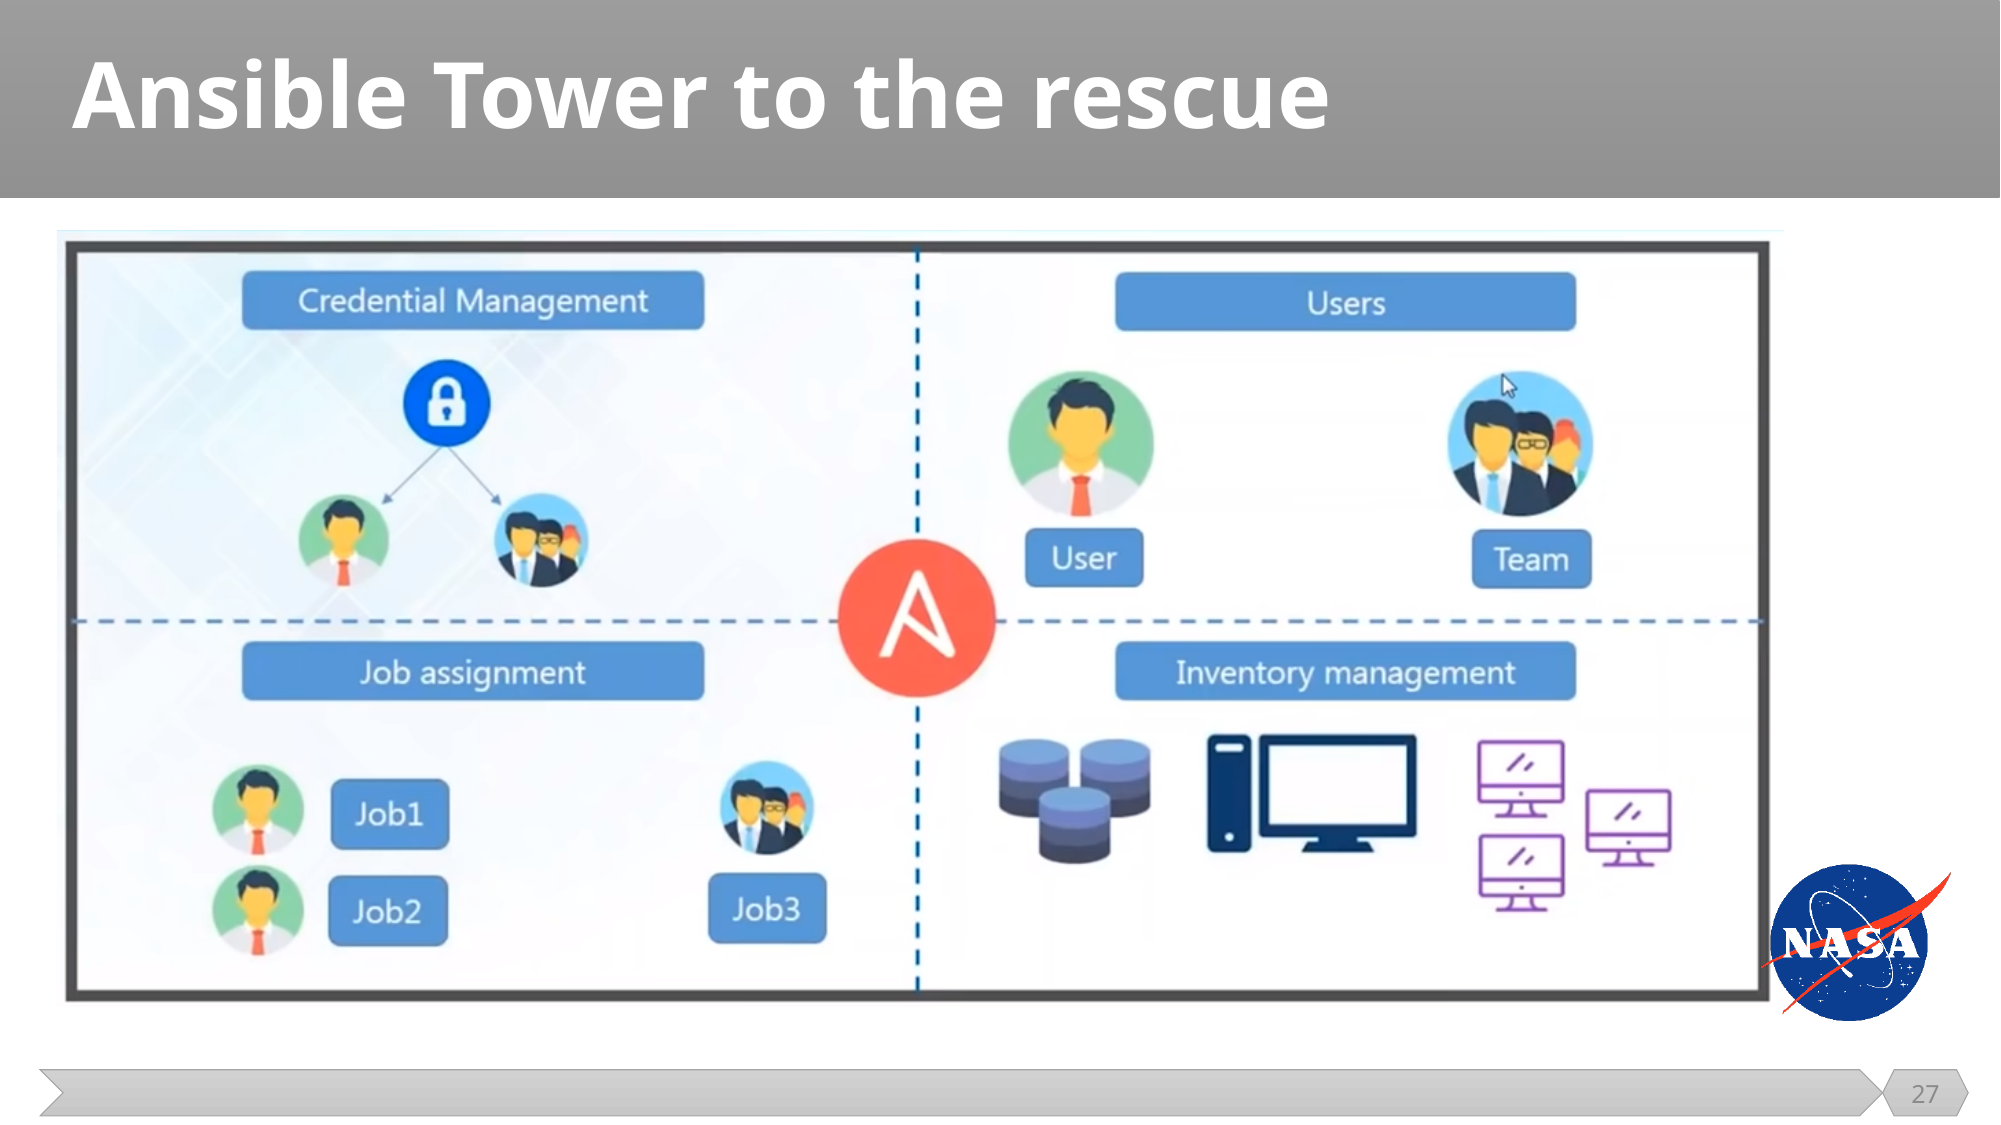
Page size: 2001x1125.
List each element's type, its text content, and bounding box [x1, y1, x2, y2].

picture [56, 230, 1969, 1043]
title Ansible Tower to the rescue [56, 0, 1969, 199]
slide_number 27 [1882, 1065, 1969, 1125]
